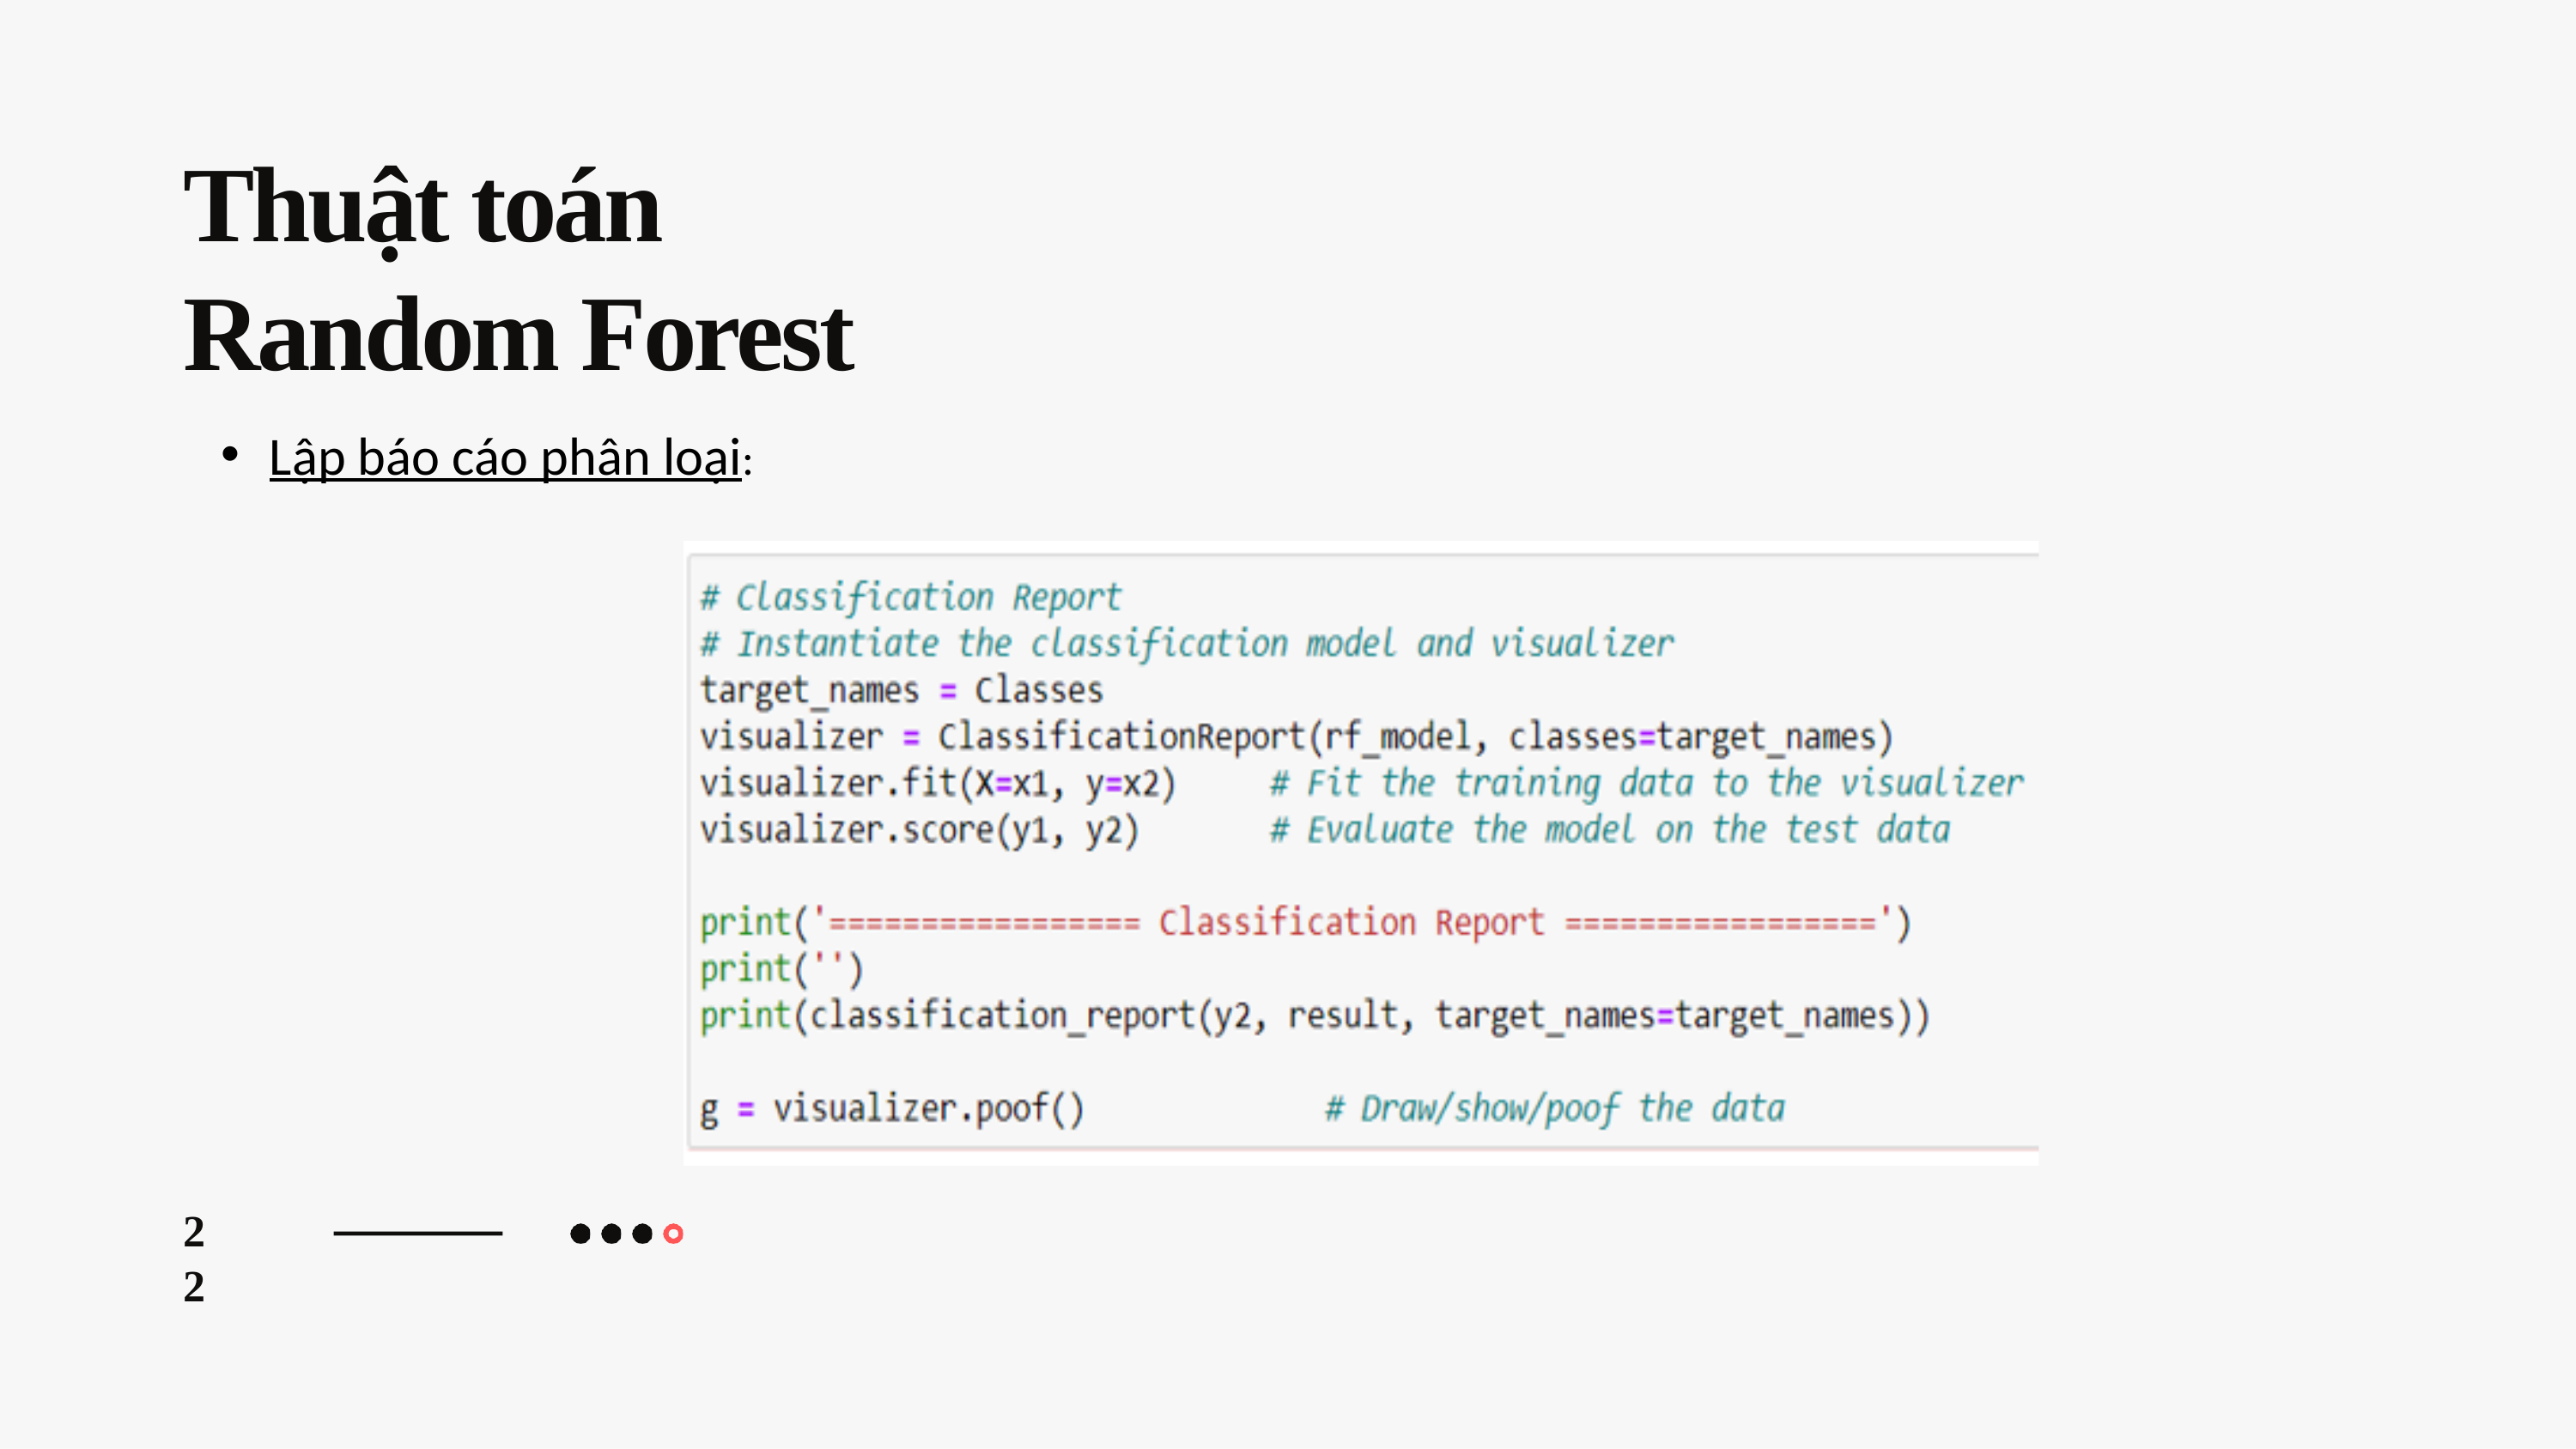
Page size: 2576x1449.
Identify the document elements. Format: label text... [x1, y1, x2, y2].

picture [683, 541, 2039, 1166]
title Thuật toán Random Forest [181, 132, 870, 392]
text_box [632, 1223, 653, 1244]
text_box [570, 1223, 591, 1244]
text_box 2 2 [181, 1200, 236, 1312]
text_box [333, 1231, 503, 1236]
text_box [663, 1223, 683, 1244]
text_box Lập báo cáo phân loại: [208, 382, 821, 492]
text_box [601, 1223, 622, 1244]
